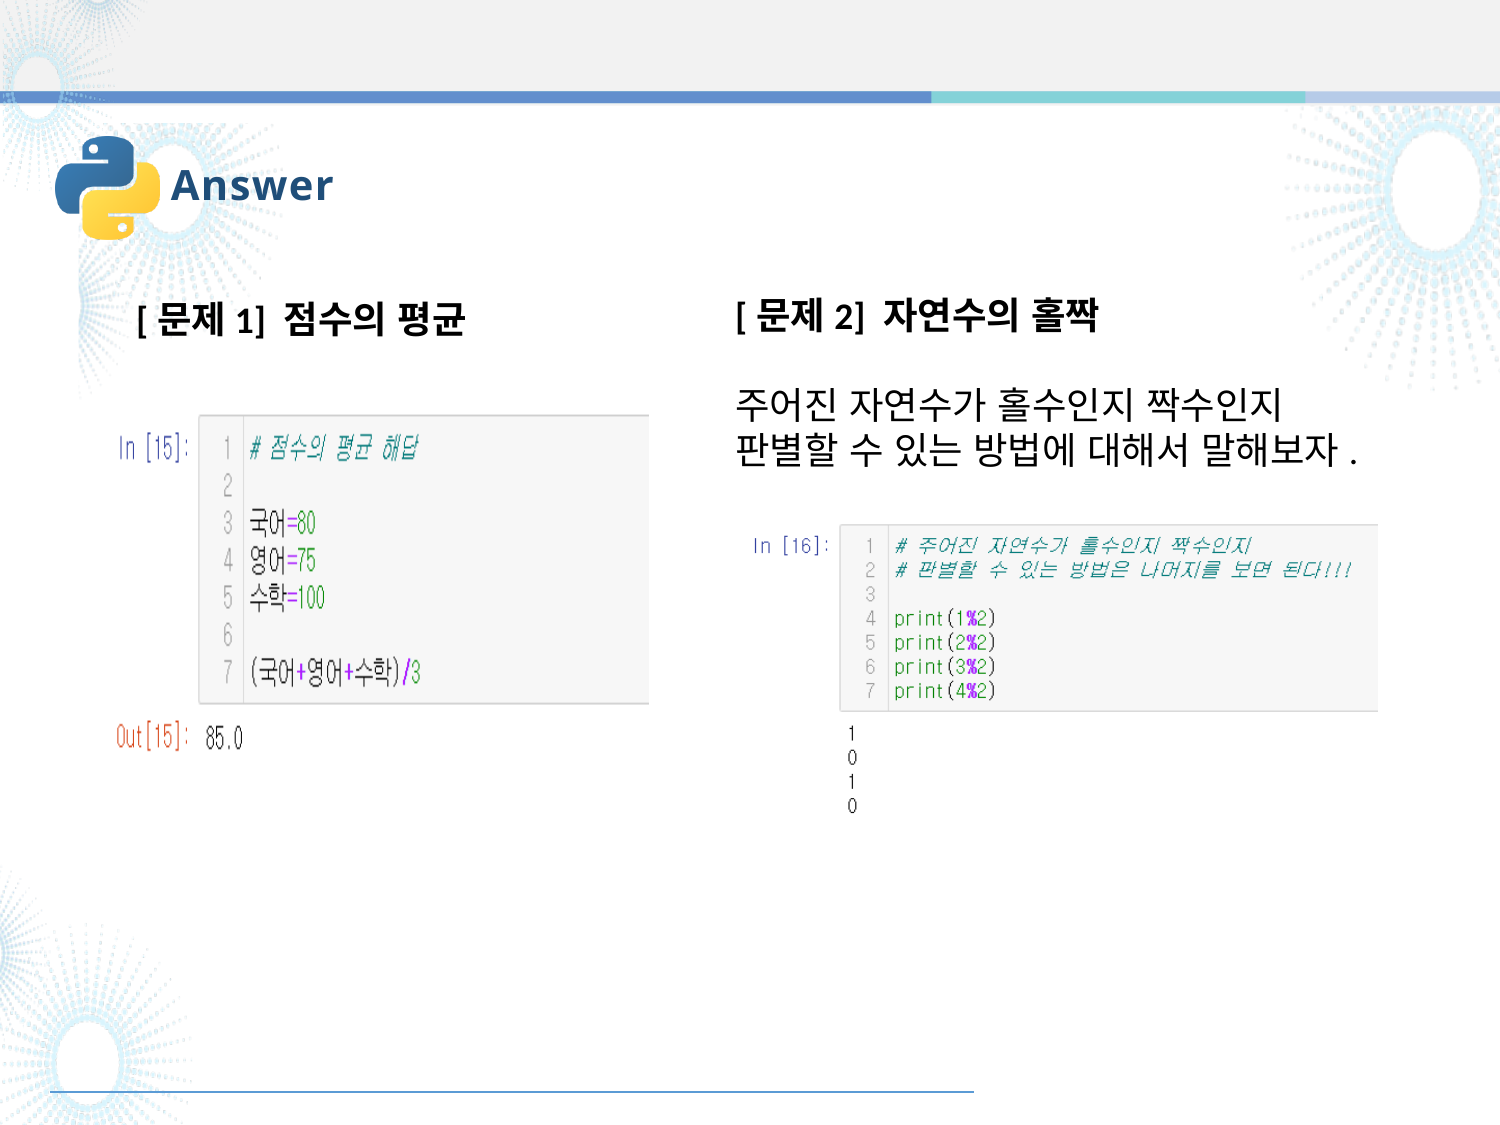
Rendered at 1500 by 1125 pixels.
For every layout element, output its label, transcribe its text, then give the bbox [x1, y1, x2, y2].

picture [1166, 106, 1500, 500]
text_box [문제1] 점수의 평균 [121, 289, 482, 394]
picture [0, 834, 257, 1125]
title Answer [144, 87, 750, 278]
picture [2, 0, 649, 769]
text_box [문제2] 자연수의 홀짝 주어진 자연수가 홀수인지 짝수인지 판별할 수 있는 방법에 대해서 말해보자. [720, 284, 1471, 479]
picture [745, 514, 1378, 820]
